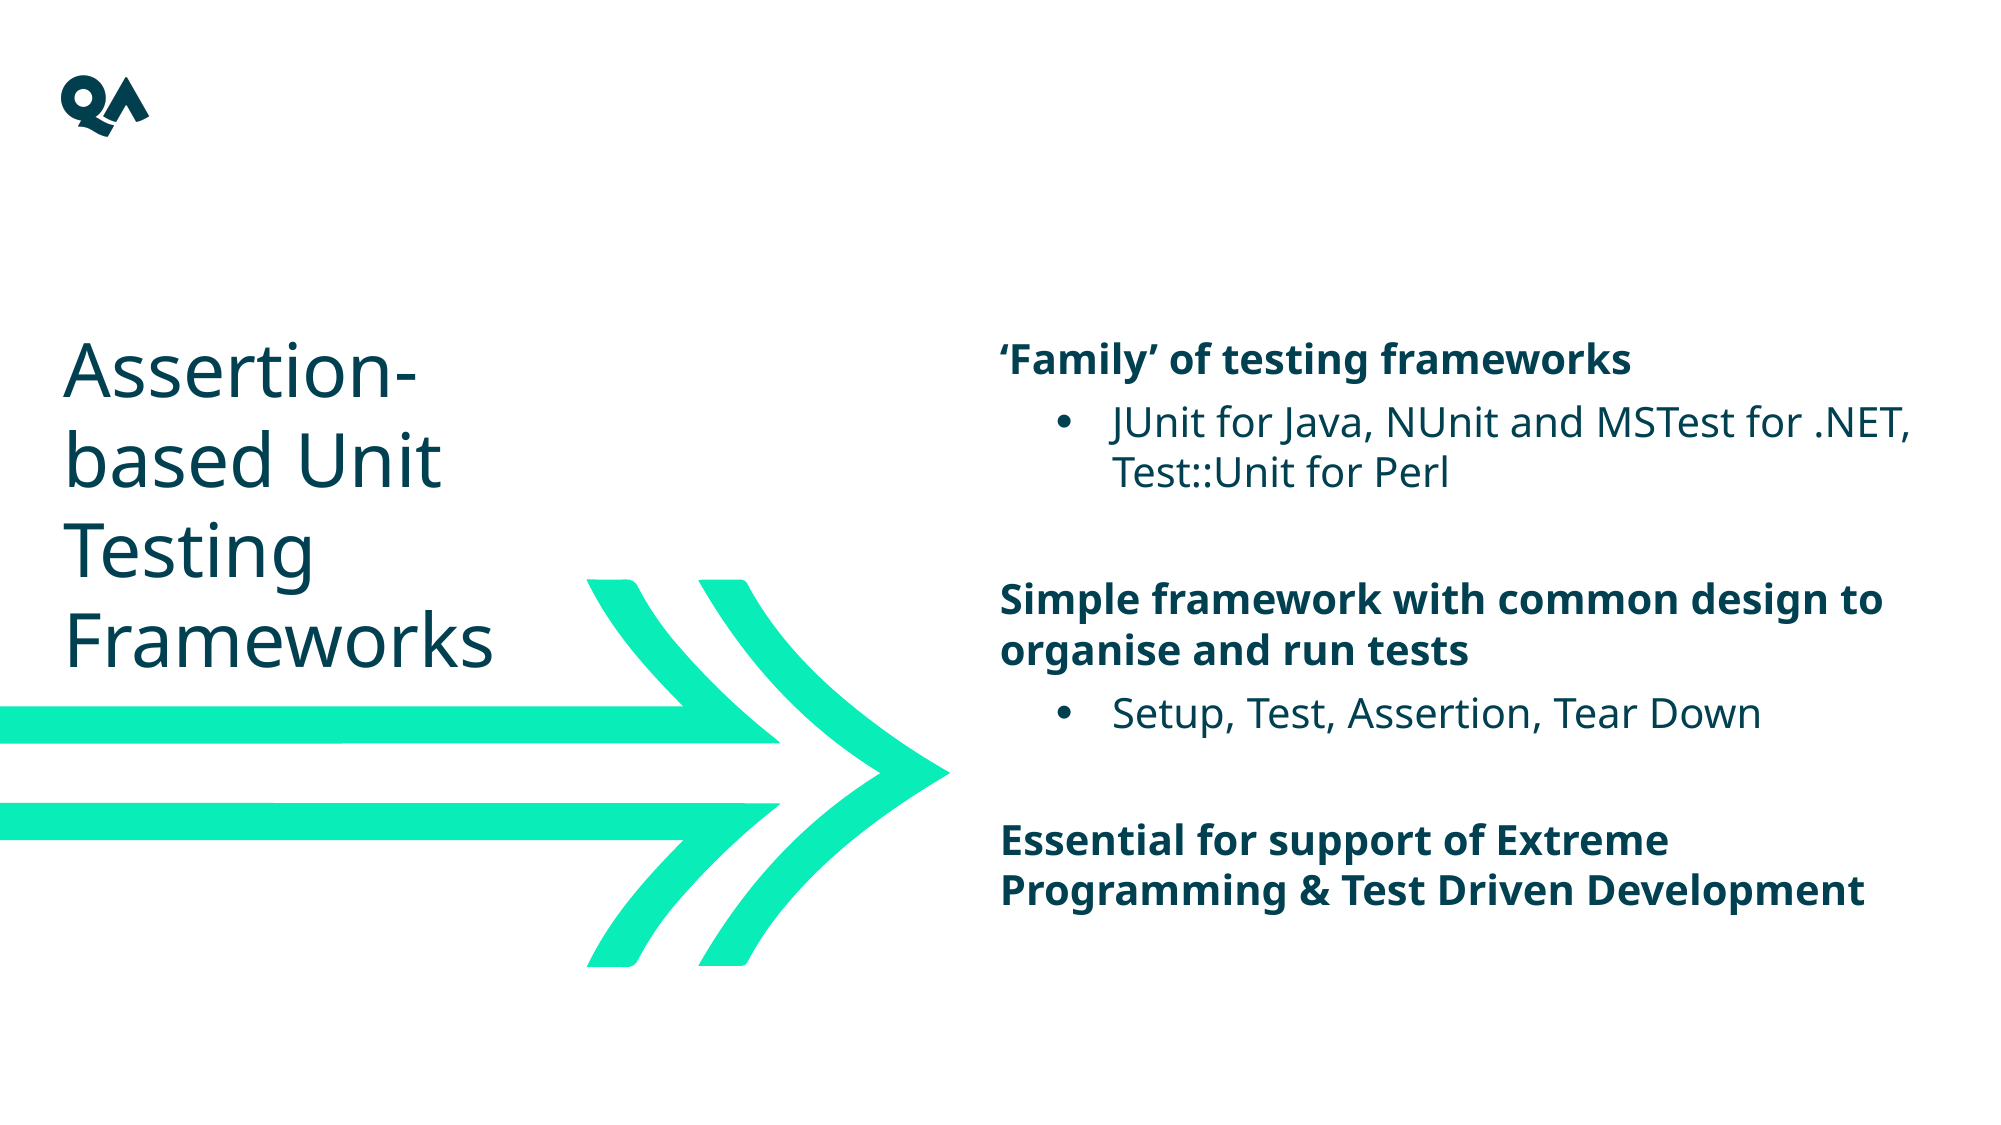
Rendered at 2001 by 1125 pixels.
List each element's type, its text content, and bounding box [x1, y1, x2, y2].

list ‘Family’ of testing frameworks JUnit for Java, NUnit and MSTest for .NET, Test::Unit for Perl Simple framework with common design to organise and run tests Setup, Test, Assertion, Tear Down Essential for support of Extreme Programming & Test Driven Development [999, 332, 1938, 1125]
picture [44, 62, 166, 148]
list Assertion-based Unit Testing Frameworks [63, 203, 624, 683]
